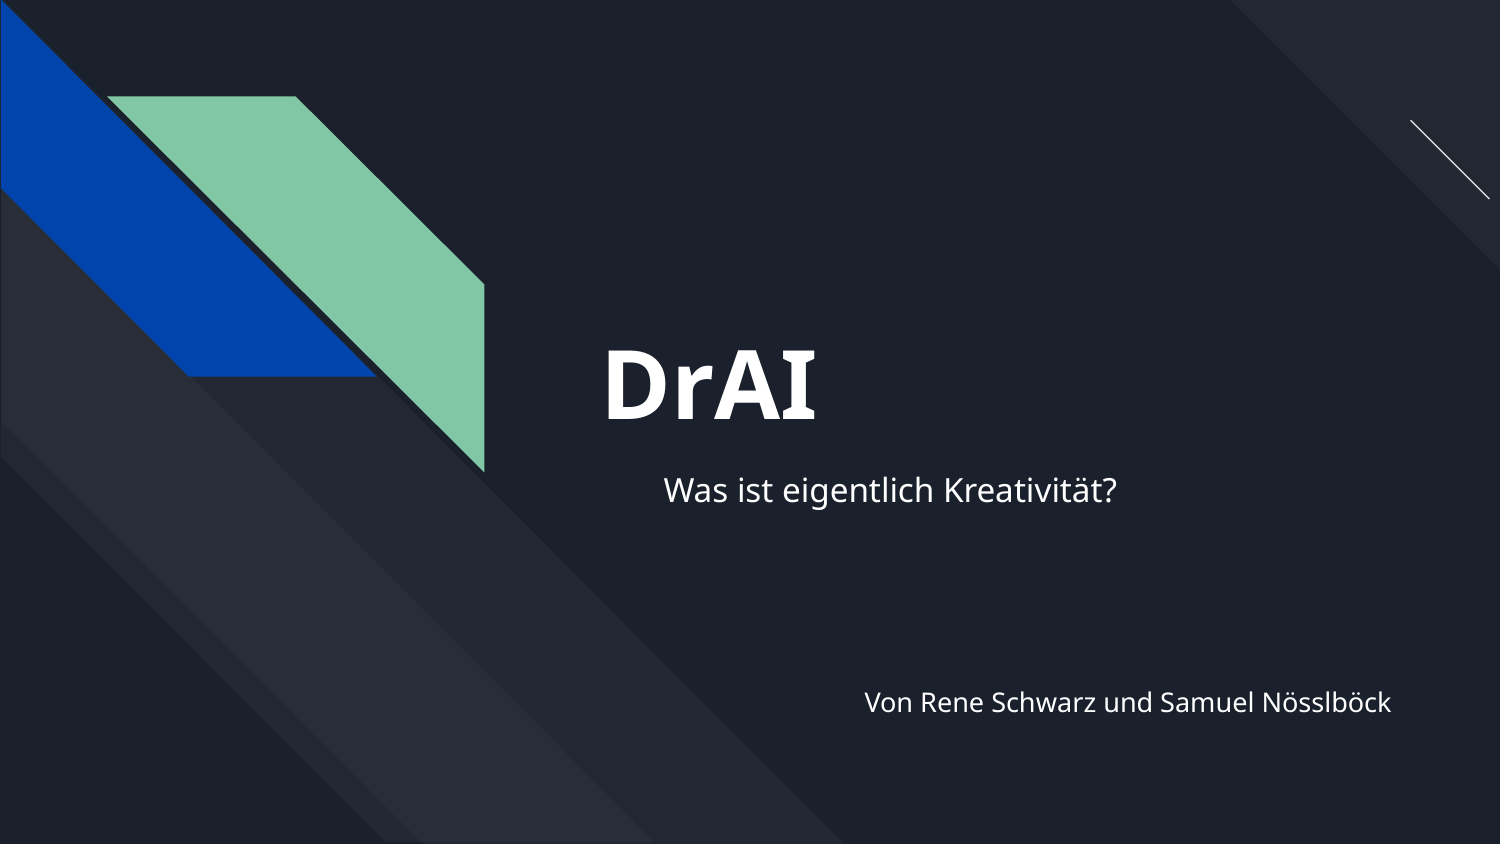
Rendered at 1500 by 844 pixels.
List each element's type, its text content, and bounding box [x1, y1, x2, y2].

subtitle Von Rene Schwarz und Samuel Nösslböck [849, 668, 1419, 752]
title DrAI [506, 261, 913, 504]
subtitle Was ist eigentlich Kreativität? [648, 452, 1218, 536]
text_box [1410, 119, 1490, 200]
